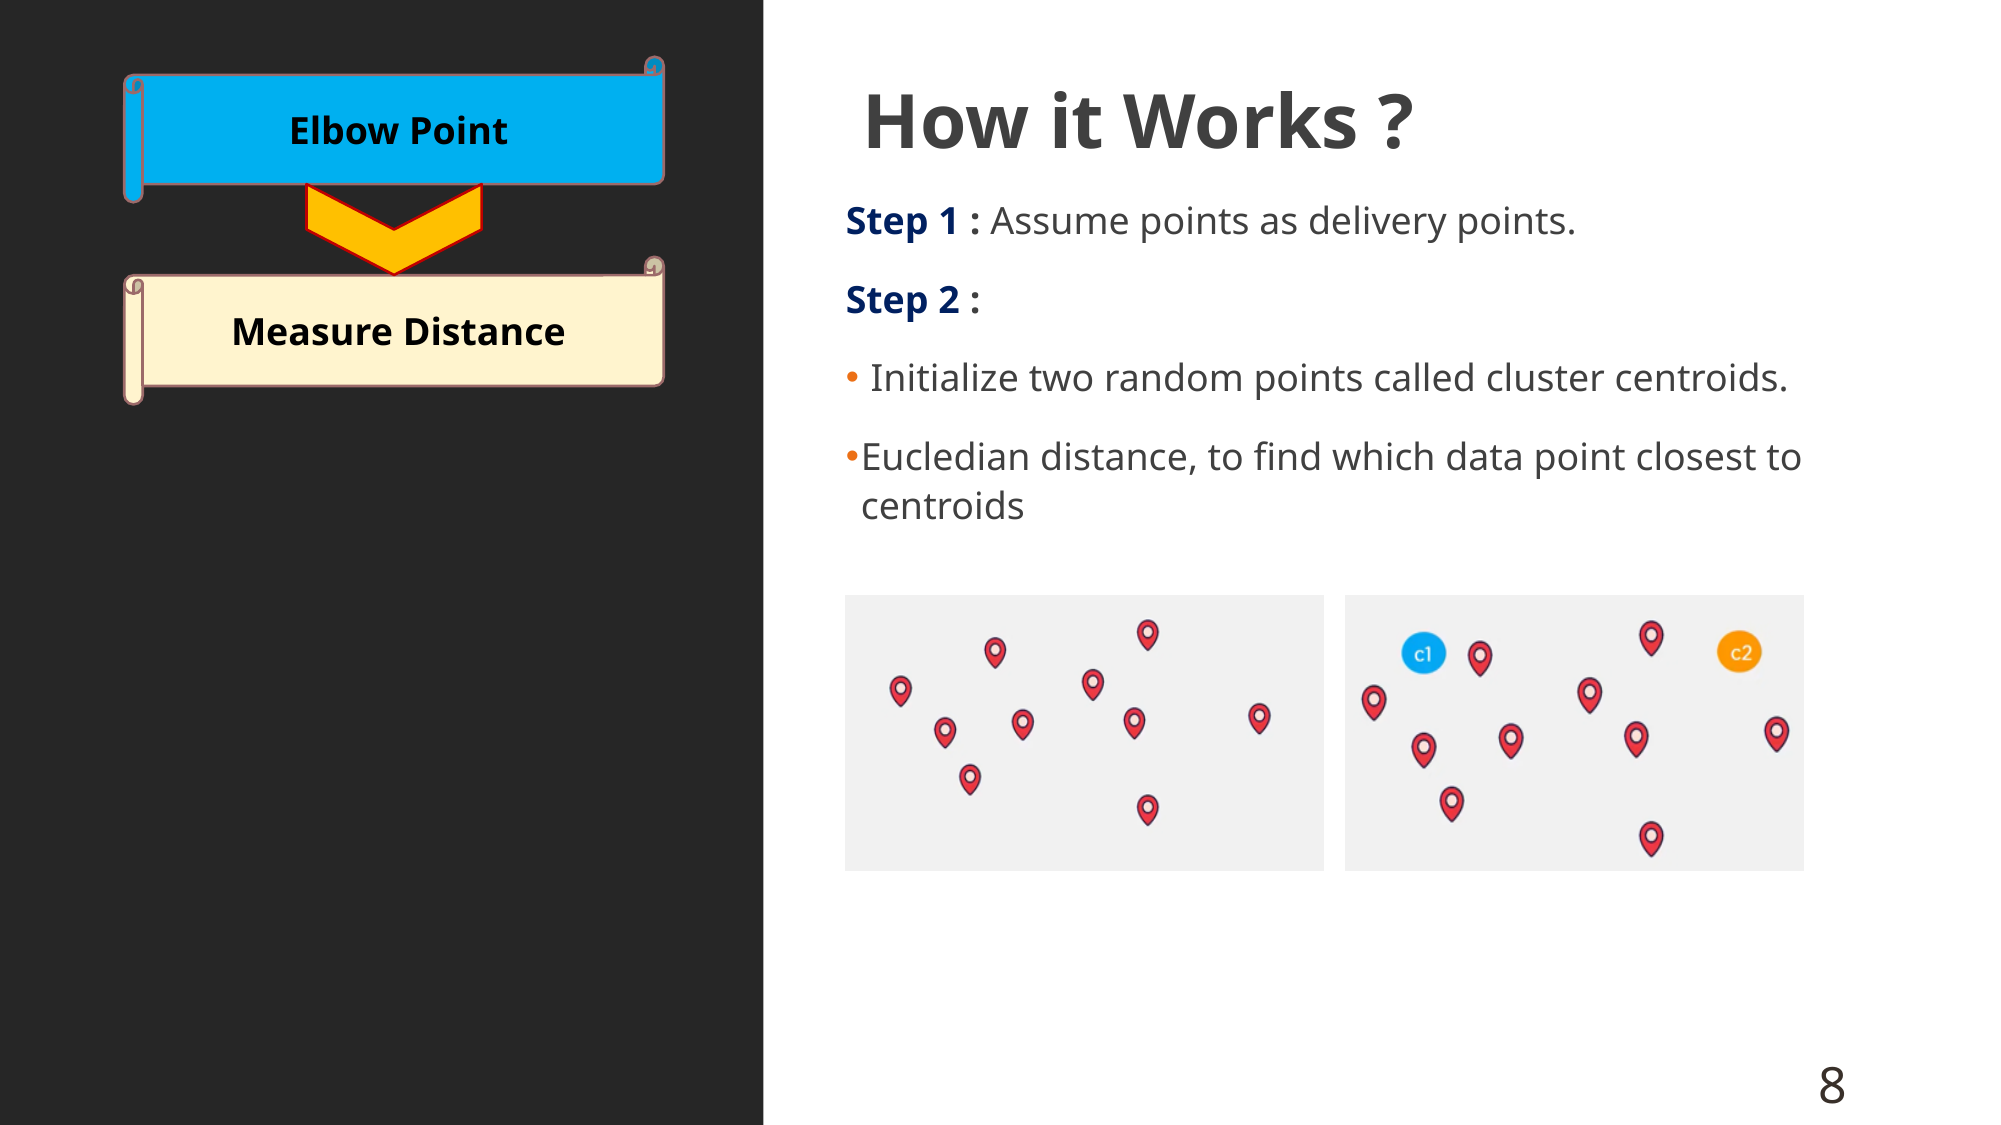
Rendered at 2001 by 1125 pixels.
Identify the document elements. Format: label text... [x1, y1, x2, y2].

title . [666, 128, 683, 137]
title . [105, 128, 122, 137]
slide_number 8 [1803, 1057, 1932, 1118]
text_box Measure Distance [122, 255, 666, 406]
list How it Works ? Step 1 : Assume points as delivery points. Step 2 : Initialize two random points called cluster centroids. Eucledian distance, to find which data point closest to centroids [845, 56, 1819, 1002]
picture [1344, 594, 1804, 871]
picture [845, 594, 1324, 871]
text_box [305, 182, 483, 277]
text_box Elbow Point [122, 55, 666, 204]
